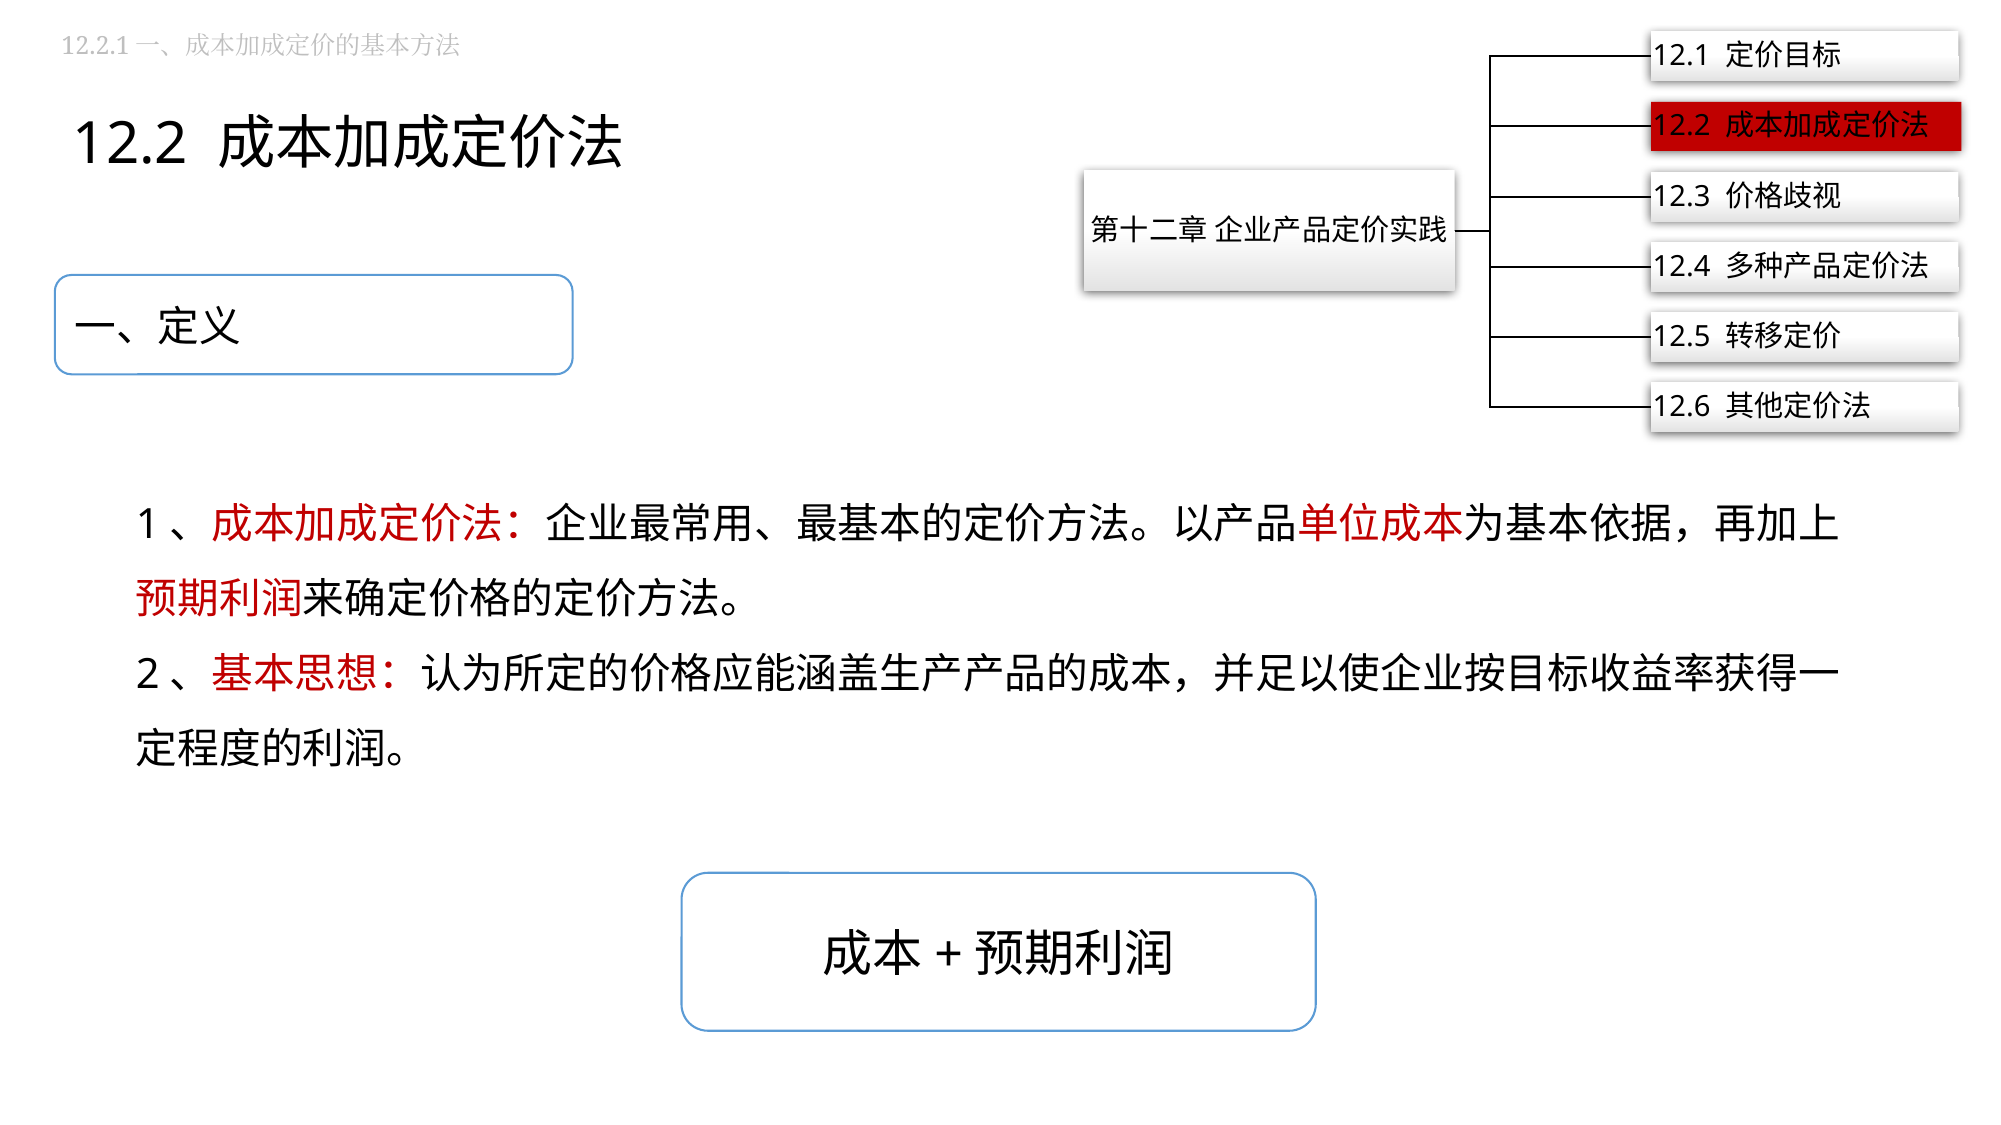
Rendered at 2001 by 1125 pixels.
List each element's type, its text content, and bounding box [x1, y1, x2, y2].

text_box 12.2.1一、成本加成定价的基本方法 [46, 22, 476, 68]
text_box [1084, 0, 1966, 446]
text_box 一、定义 [53, 273, 574, 376]
text_box 12.2 成本加成定价法 [54, 95, 1084, 184]
text_box 成本+预期利润 [680, 871, 1317, 1032]
text_box 1、成本加成定价法：企业最常用、最基本的定价方法。以产品单位成本为基本依据，再加上预期利润来确定价格的定价方法。 2、基本思想：认为所定的价格应能涵盖生产产品的成本，并足以使企业按目标收益率获得一定程度的利润。 [121, 464, 1871, 780]
